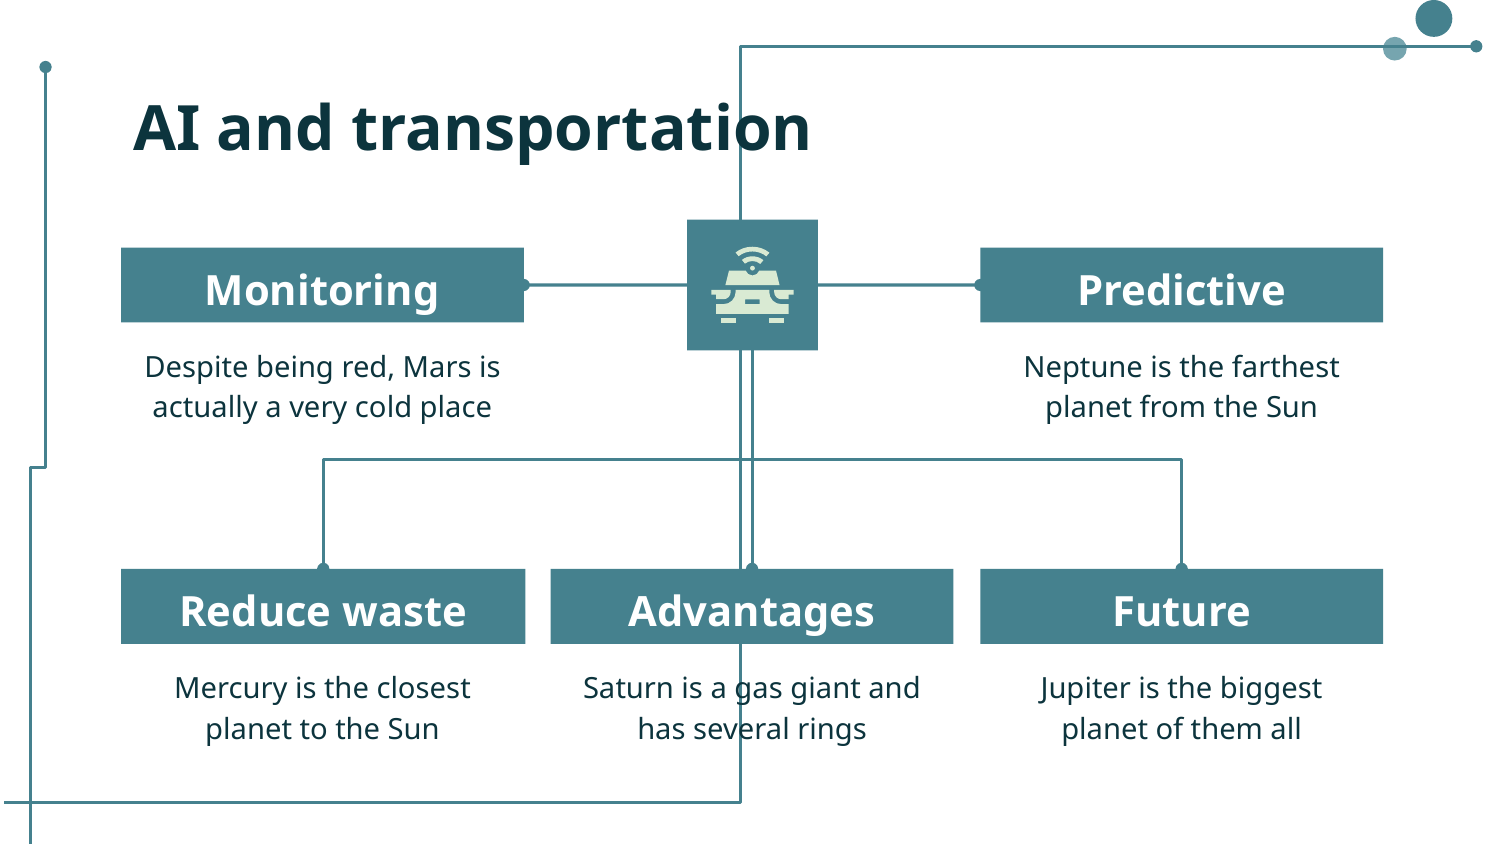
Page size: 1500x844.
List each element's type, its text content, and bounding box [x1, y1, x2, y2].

text_box Jupiter is the biggest planet of them all [979, 649, 1384, 754]
text_box Monitoring [121, 247, 424, 323]
text_box Reduce waste [121, 568, 423, 644]
text_box Future [1080, 568, 1384, 644]
text_box Predictive [1078, 247, 1384, 323]
text_box Advantages [652, 568, 852, 644]
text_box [857, 244, 1077, 675]
text_box Neptune is the farthest planet from the Sun [1080, 328, 1384, 433]
text_box Saturn is a gas giant and has several rings [549, 649, 955, 754]
text_box Mercury is the closest planet to the Sun [120, 649, 525, 754]
text_box [687, 219, 818, 351]
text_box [428, 244, 648, 675]
title AI and transportation [118, 72, 1382, 167]
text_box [711, 246, 794, 324]
text_box Despite being red, Mars is actually a very cold place [120, 328, 423, 433]
